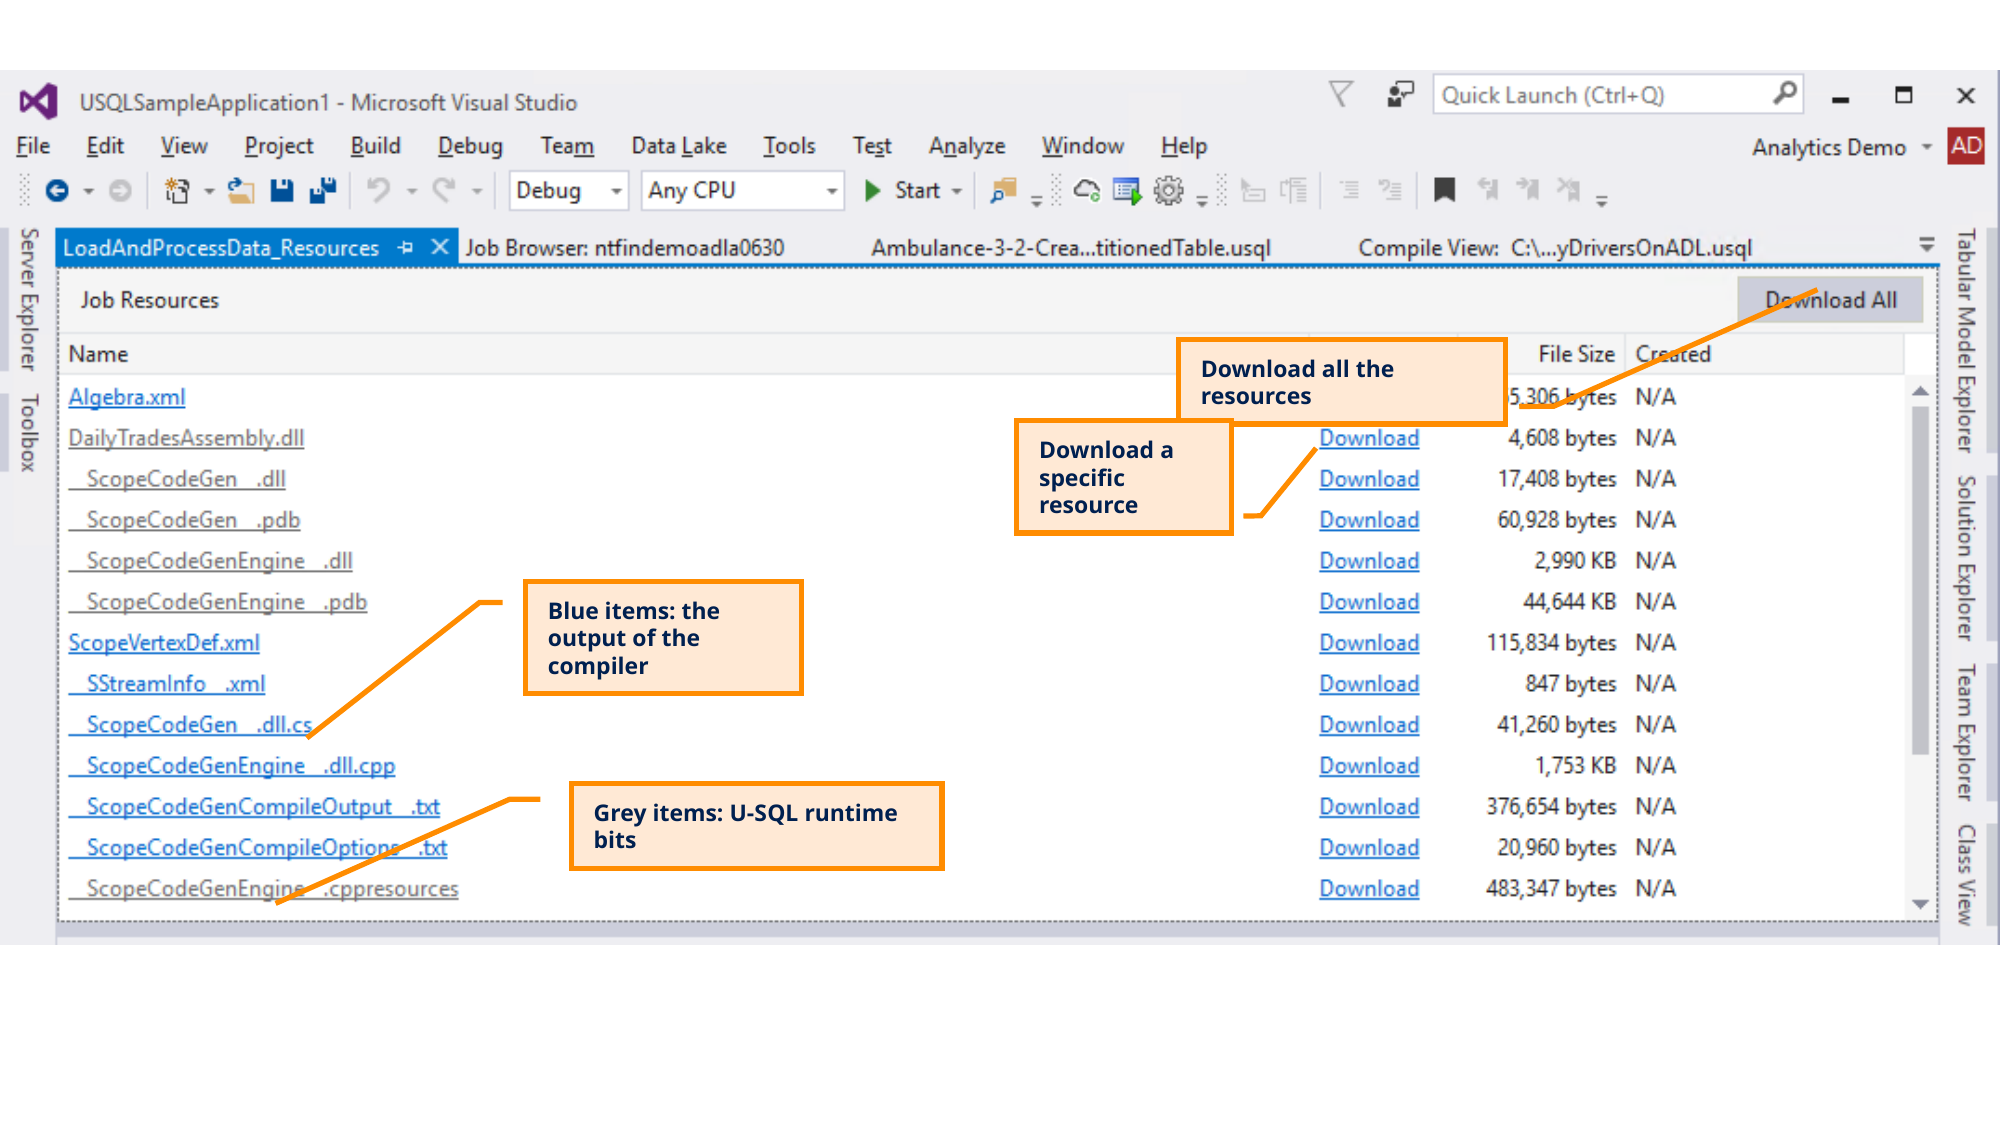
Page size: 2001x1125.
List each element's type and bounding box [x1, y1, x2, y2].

picture [0, 70, 2000, 945]
